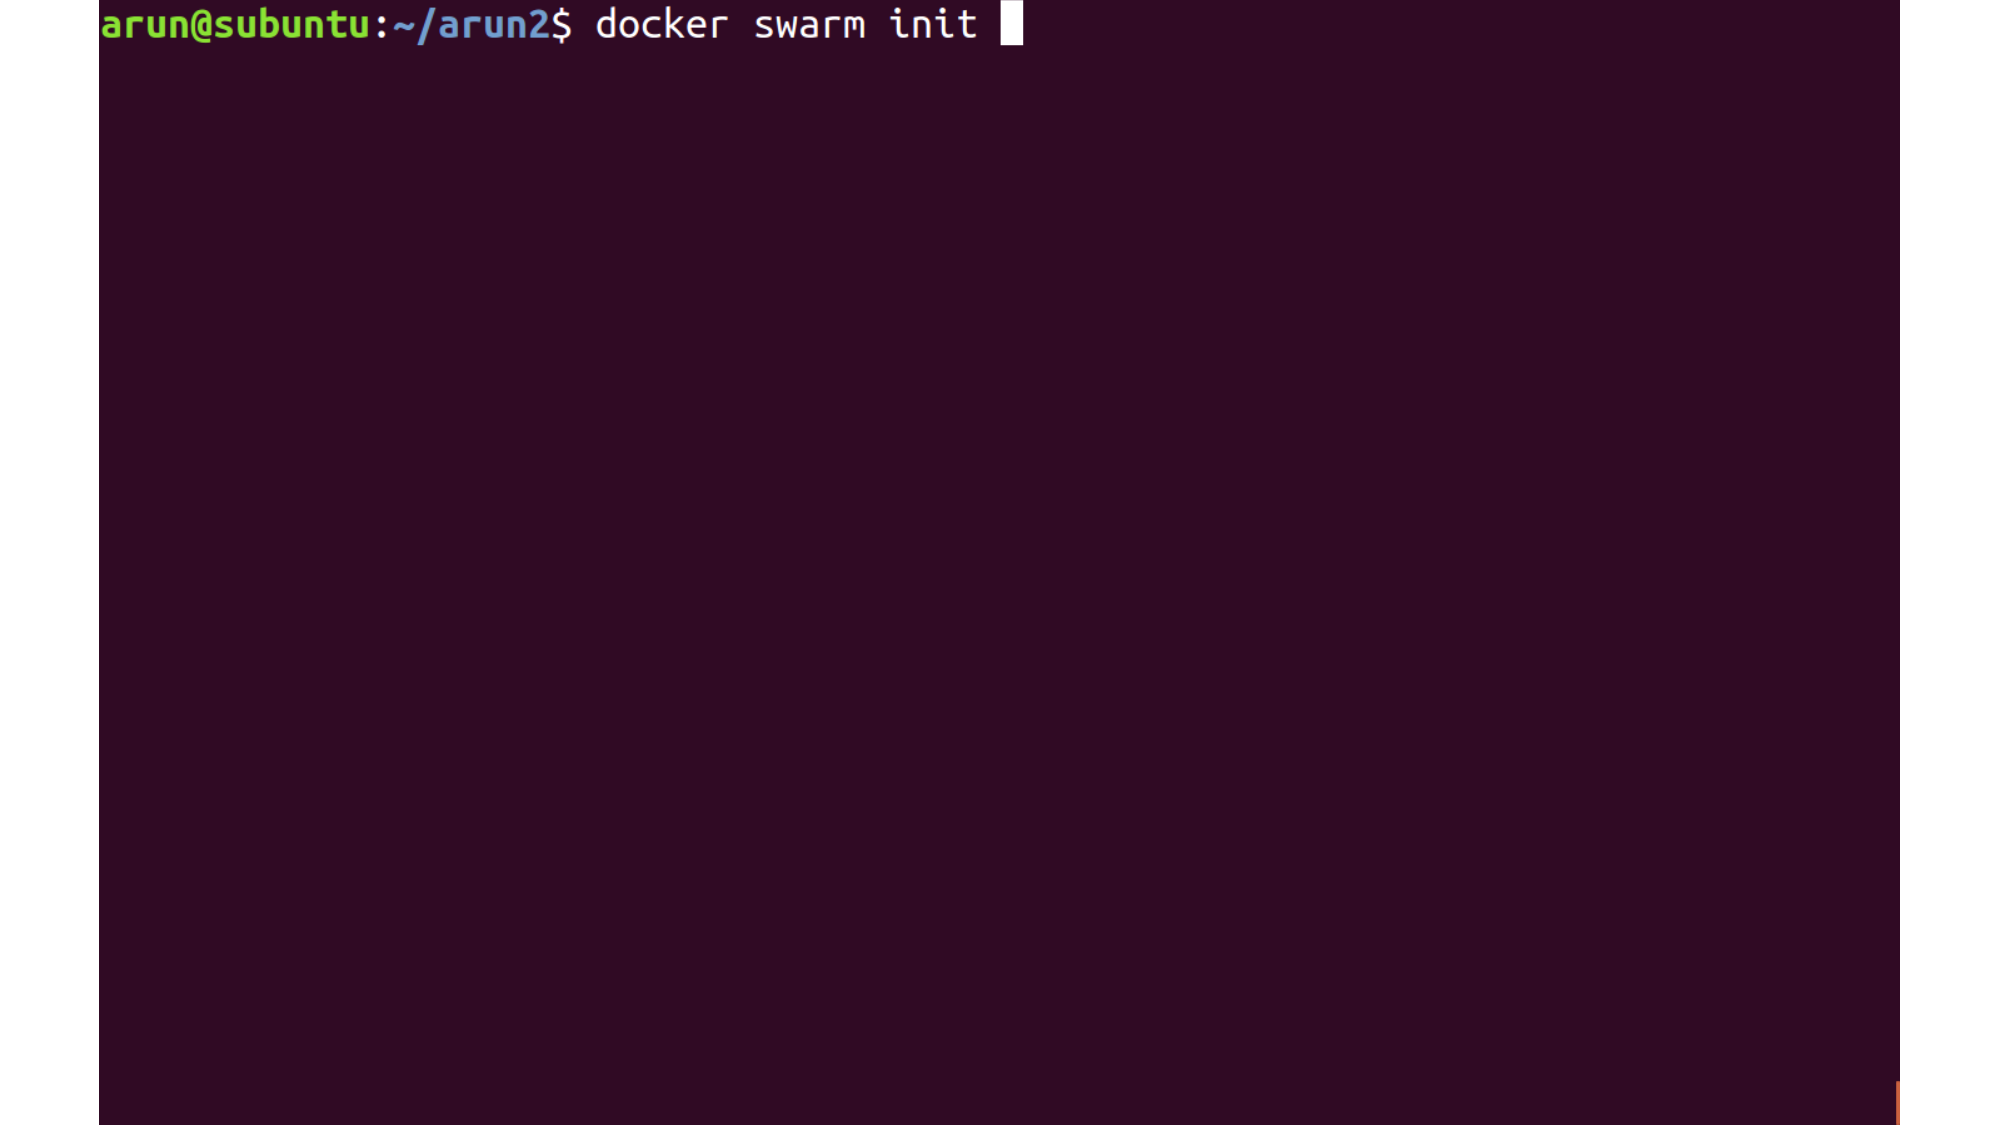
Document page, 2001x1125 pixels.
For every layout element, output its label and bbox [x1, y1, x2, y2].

list [99, 0, 1900, 1125]
